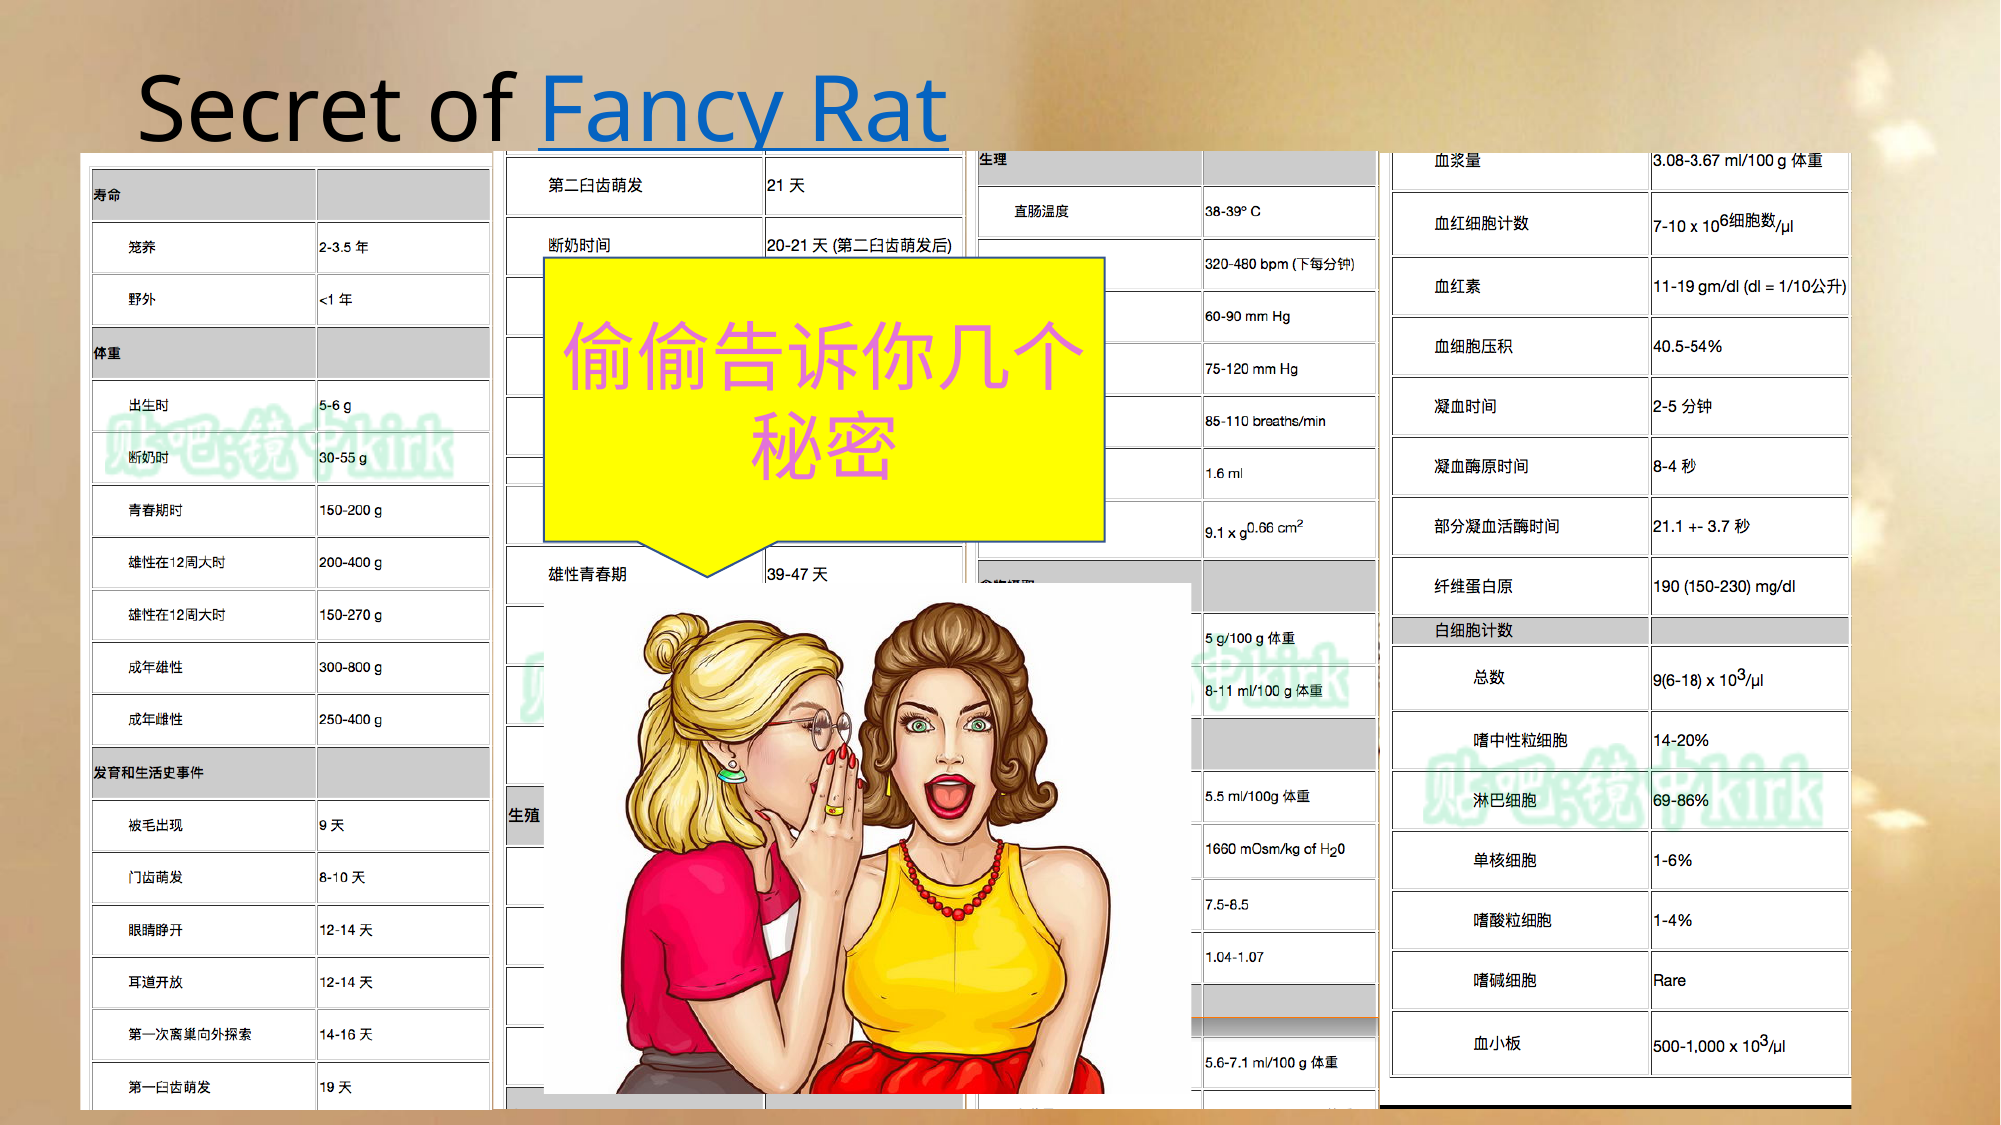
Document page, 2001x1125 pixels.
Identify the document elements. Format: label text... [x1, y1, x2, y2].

title Secret of Fancy Rat [121, 31, 1742, 152]
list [80, 152, 493, 1110]
picture [0, 0, 2001, 1125]
